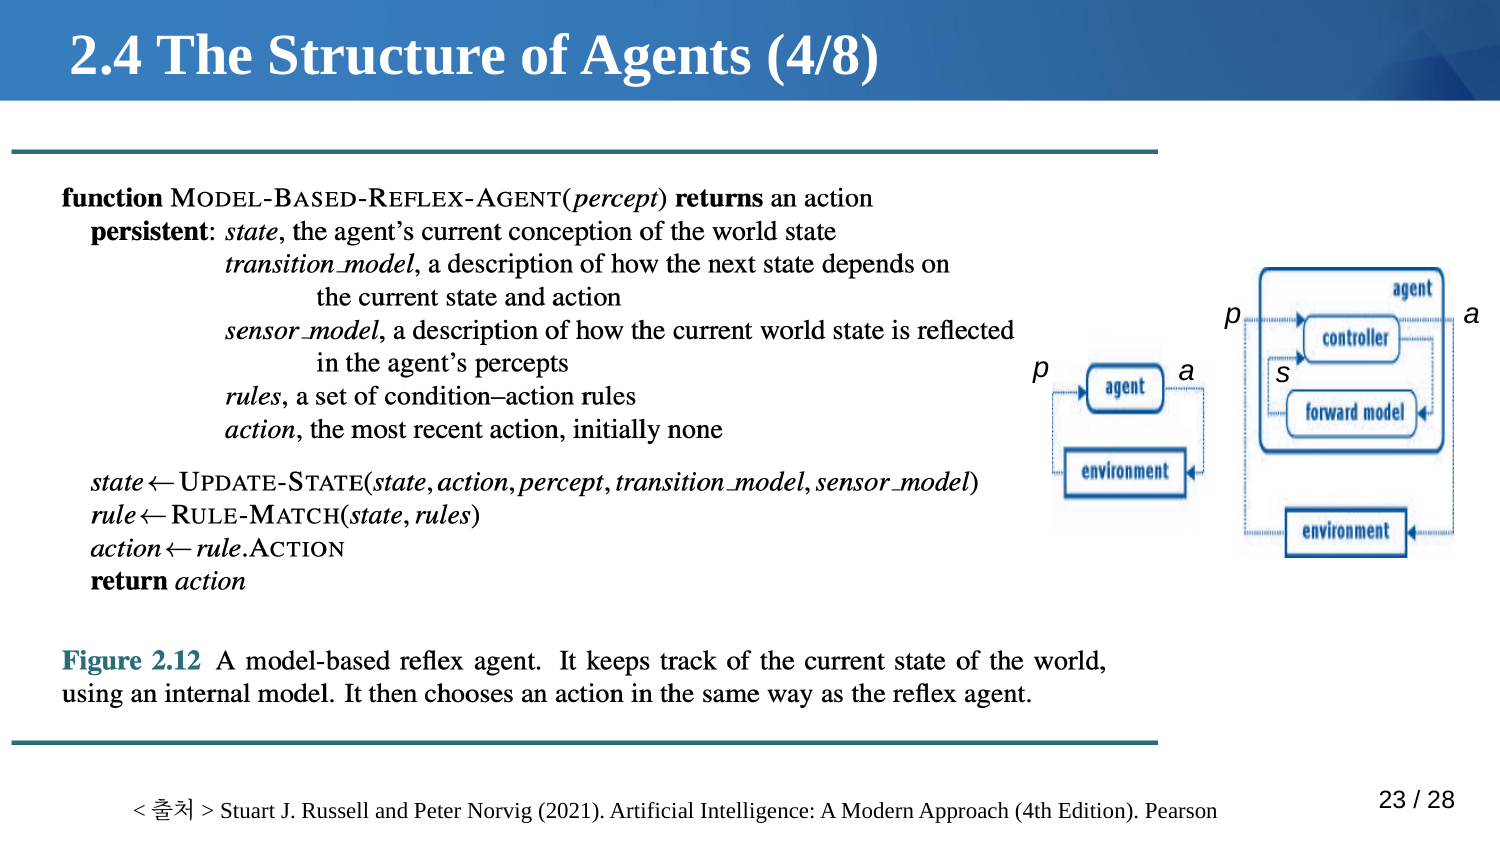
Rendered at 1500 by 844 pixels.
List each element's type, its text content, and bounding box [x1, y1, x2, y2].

text_box 2.4 The Structure of Agents (4/8) [54, 22, 1119, 80]
picture [0, 0, 1500, 103]
text_box <출처> Stuart J. Russell and Peter Norvig (2021). Artificial Intelligence: A Modern Approach (4th Edition). Pearson [117, 788, 1382, 831]
picture [8, 143, 1160, 750]
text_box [1017, 267, 1496, 558]
